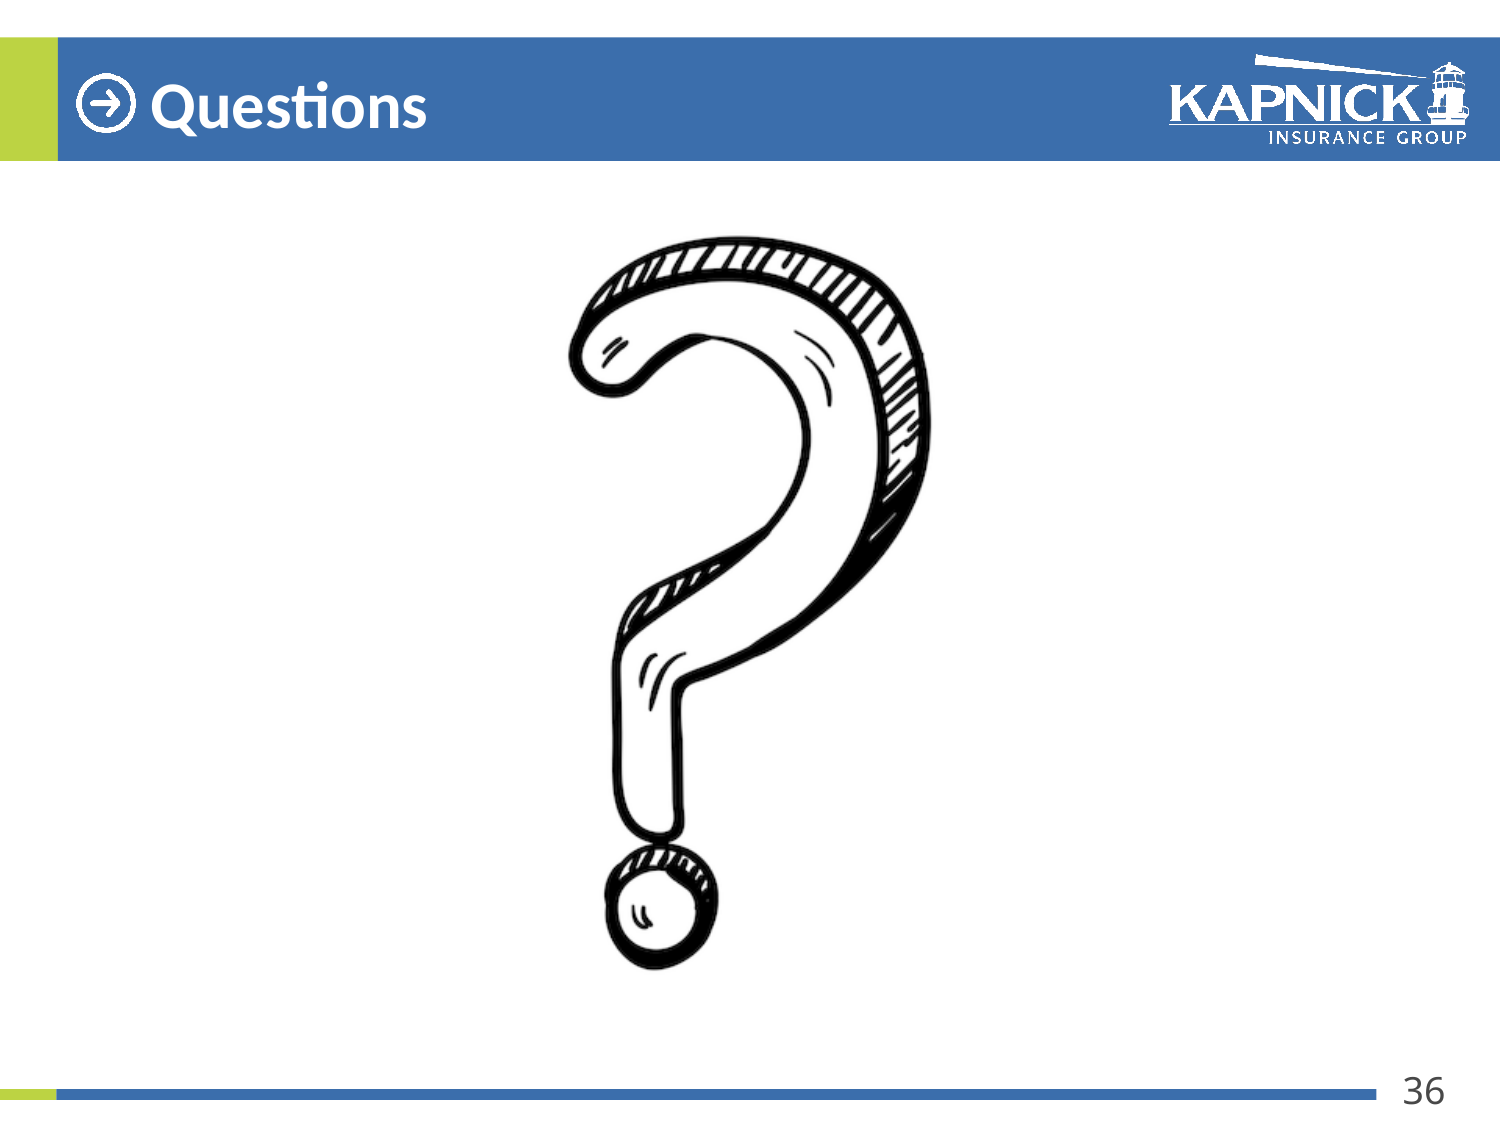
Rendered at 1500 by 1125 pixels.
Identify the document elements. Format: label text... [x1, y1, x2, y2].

title Questions [150, 60, 1308, 175]
picture [349, 203, 1151, 1004]
picture [76, 73, 136, 133]
picture [1169, 54, 1469, 144]
